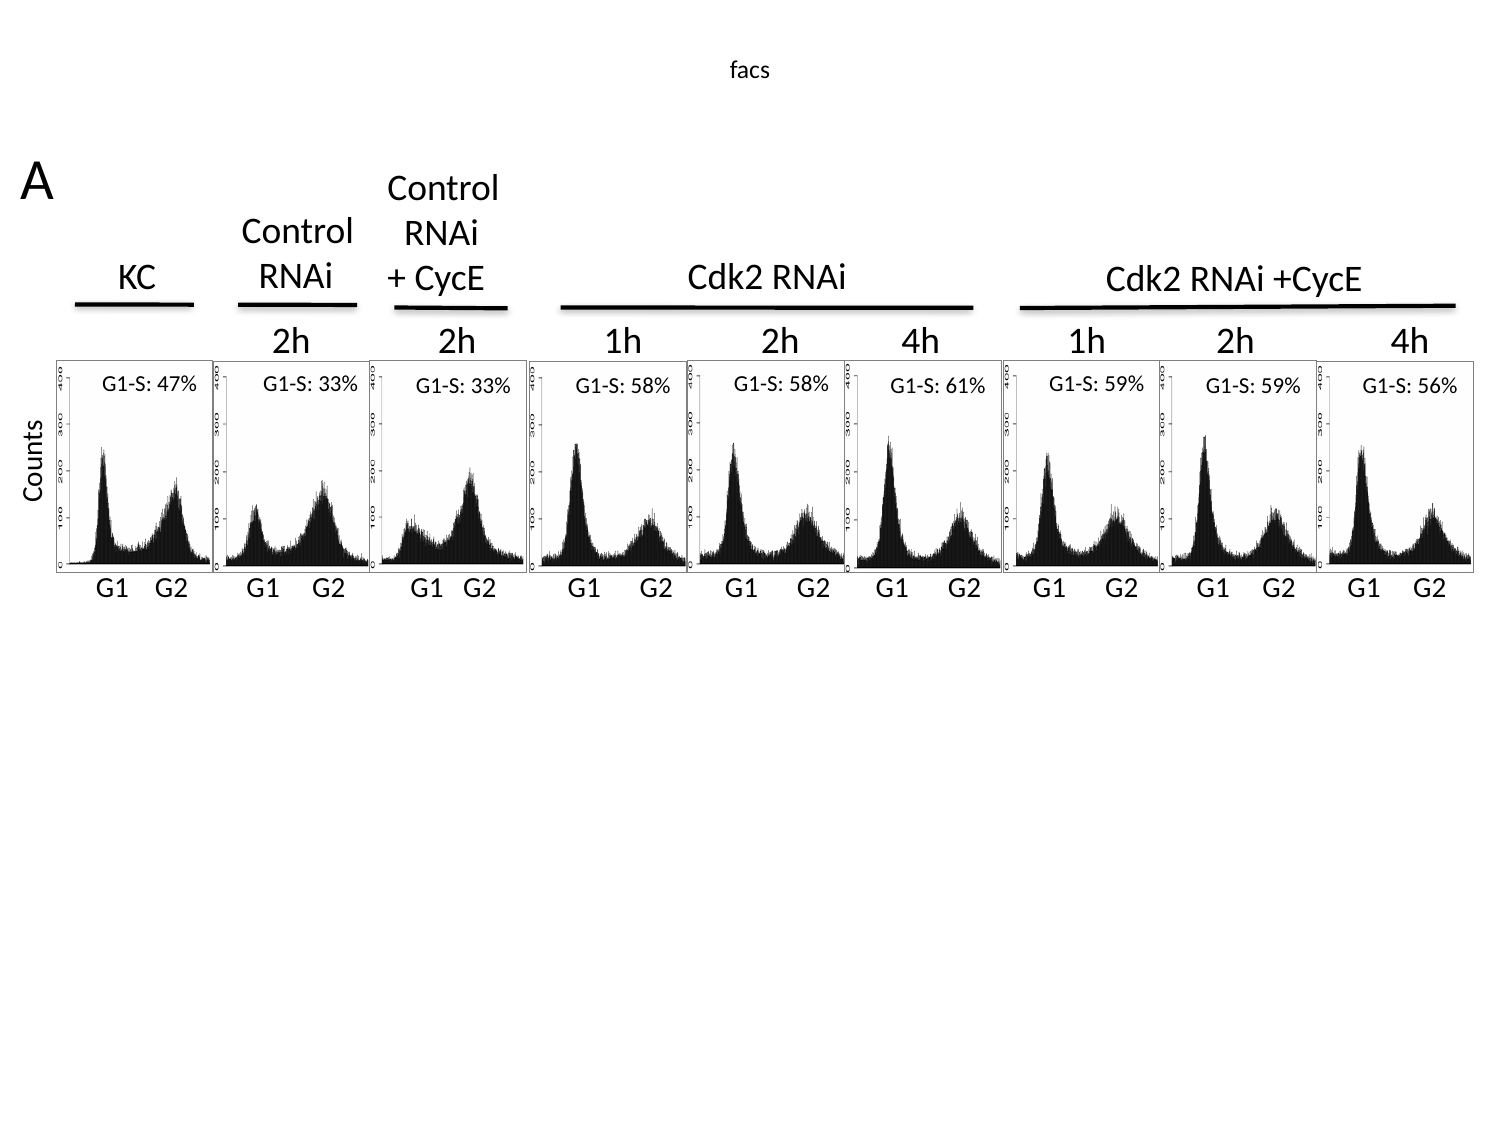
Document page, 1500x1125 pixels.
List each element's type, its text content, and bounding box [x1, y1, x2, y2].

text_box 2h 2h 1h 2h 4h 1h 2h 4h [257, 308, 1447, 360]
text_box Control RNAi + CycE [372, 155, 515, 306]
picture [55, 360, 527, 573]
text_box Cdk2 RNAi [672, 244, 862, 304]
text_box G1 G2 G1 G2 G1 G2 G1 G2 G1 G2 G1 G2 G1 G2 G1 G2 G1 G2 [68, 581, 1464, 611]
text_box Counts [5, 405, 50, 518]
title facs [75, 45, 1425, 92]
text_box Cdk2 RNAi +CycE [1091, 246, 1378, 303]
text_box KC [103, 244, 172, 302]
text_box Control RNAi [226, 198, 369, 304]
picture [529, 360, 1474, 573]
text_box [1019, 305, 1456, 309]
text_box A [5, 133, 58, 219]
